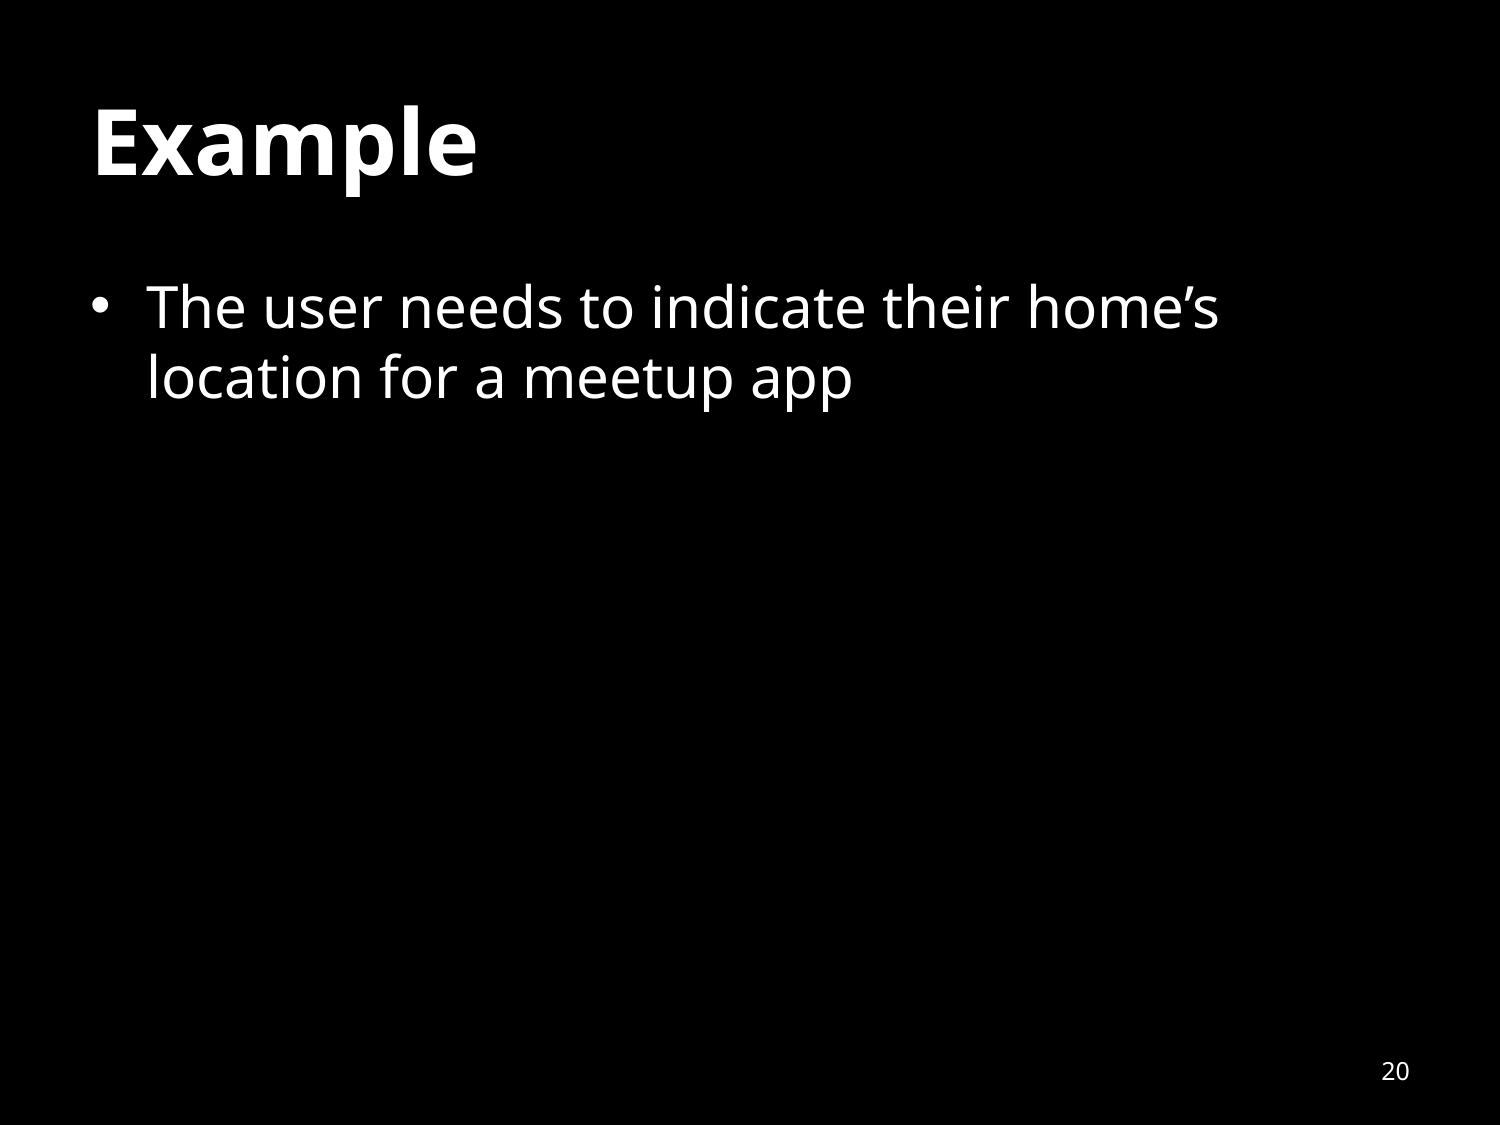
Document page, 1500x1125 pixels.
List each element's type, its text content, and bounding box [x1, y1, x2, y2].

list The user needs to indicate their home’s location for a meetup app [75, 262, 1425, 1005]
title Example [75, 45, 1425, 233]
slide_number 20 [1074, 1042, 1425, 1103]
